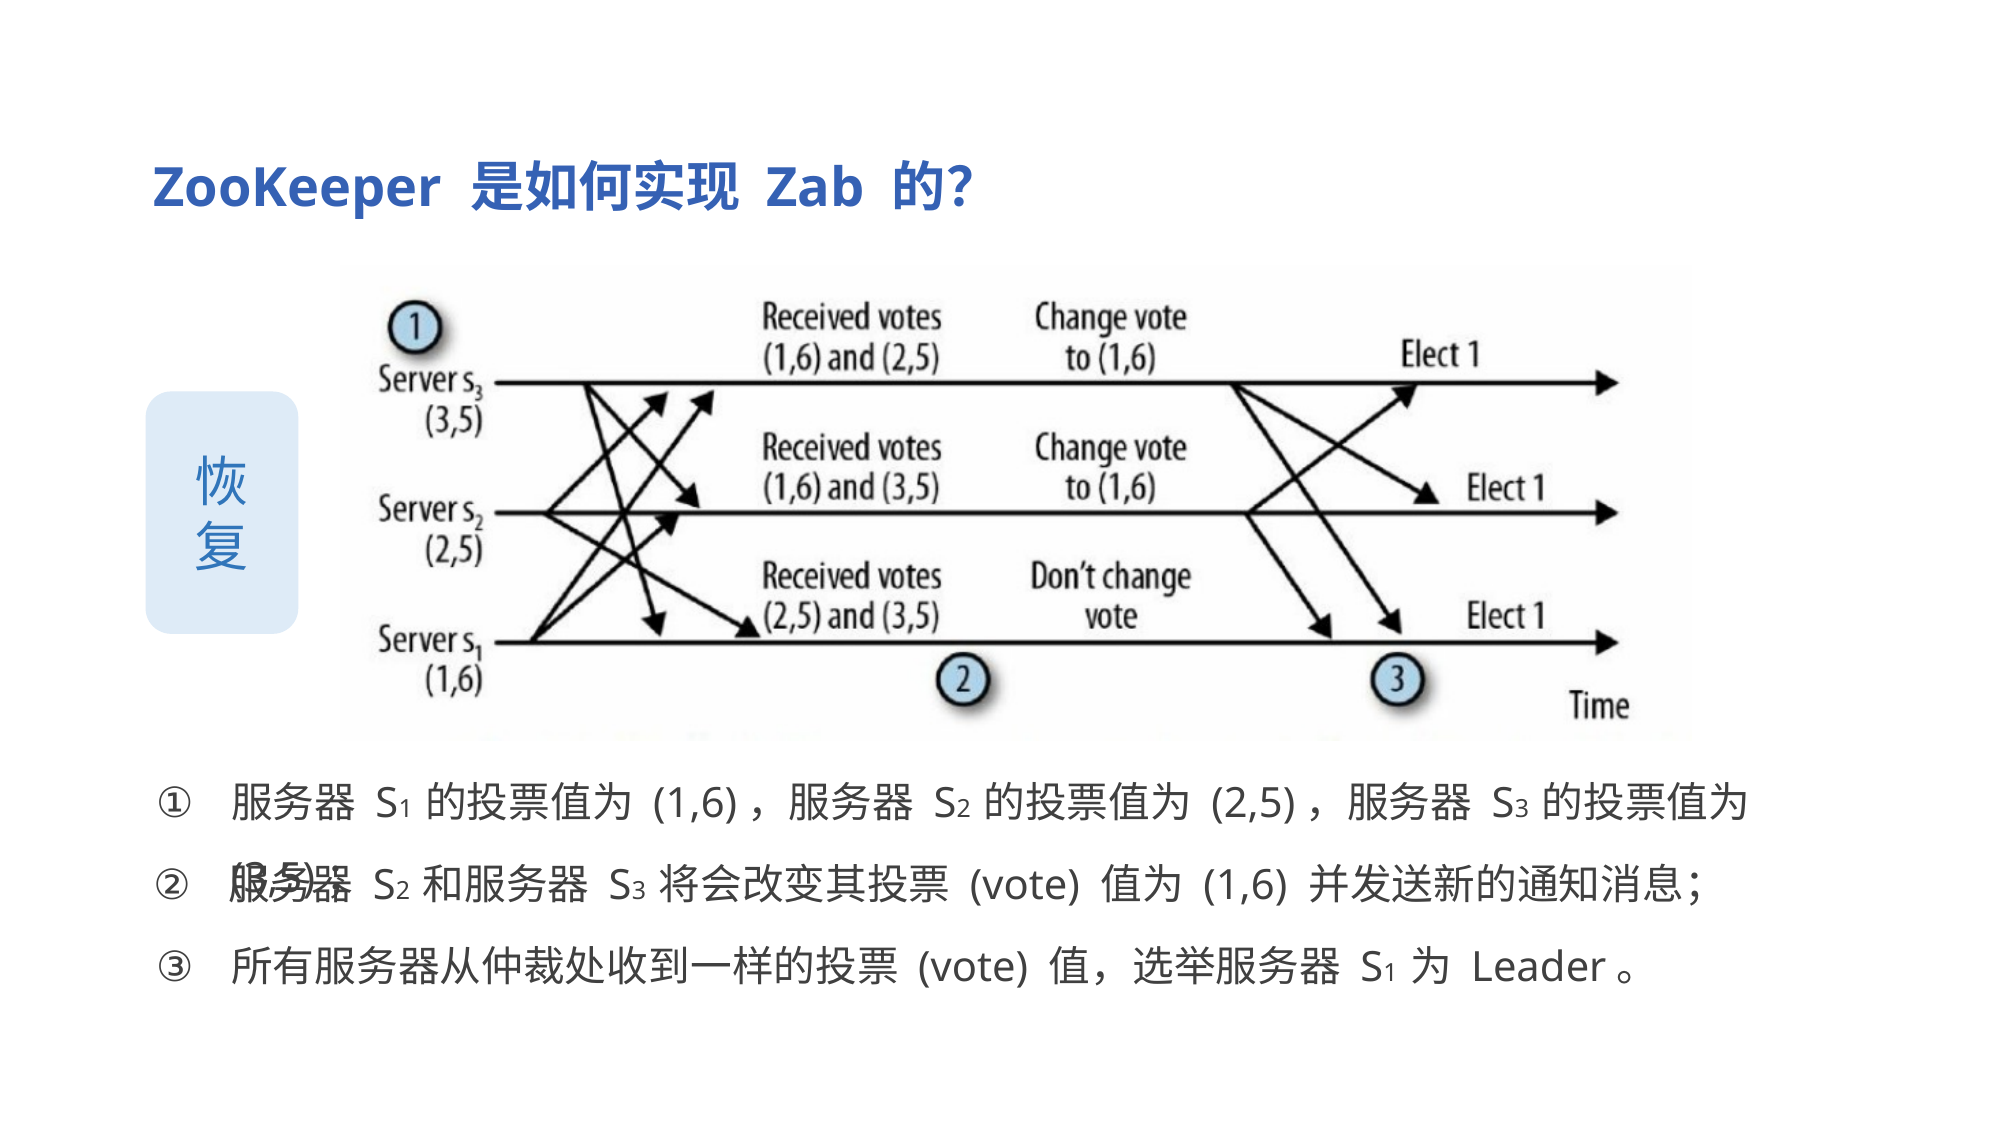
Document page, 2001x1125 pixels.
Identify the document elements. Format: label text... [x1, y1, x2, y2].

text_box 服务器 S1 的投票值为 (1,6)，服务器 S2 的投票值为 (2,5)，服务器 S3 的投票值为 (3,5)； [141, 743, 1869, 909]
text_box ZooKeeper 是如何实现 Zab 的？ [138, 145, 1762, 225]
picture [340, 265, 1692, 741]
text_box 恢复 [144, 390, 300, 635]
text_box 所有服务器从仲裁处收到一样的投票 (vote) 值，选举服务器 S1 为 Leader。 [141, 909, 1869, 998]
text_box 服务器 S2 和服务器 S3 将会改变其投票 (vote) 值为 (1,6) 并发送新的通知消息； [138, 825, 1867, 916]
